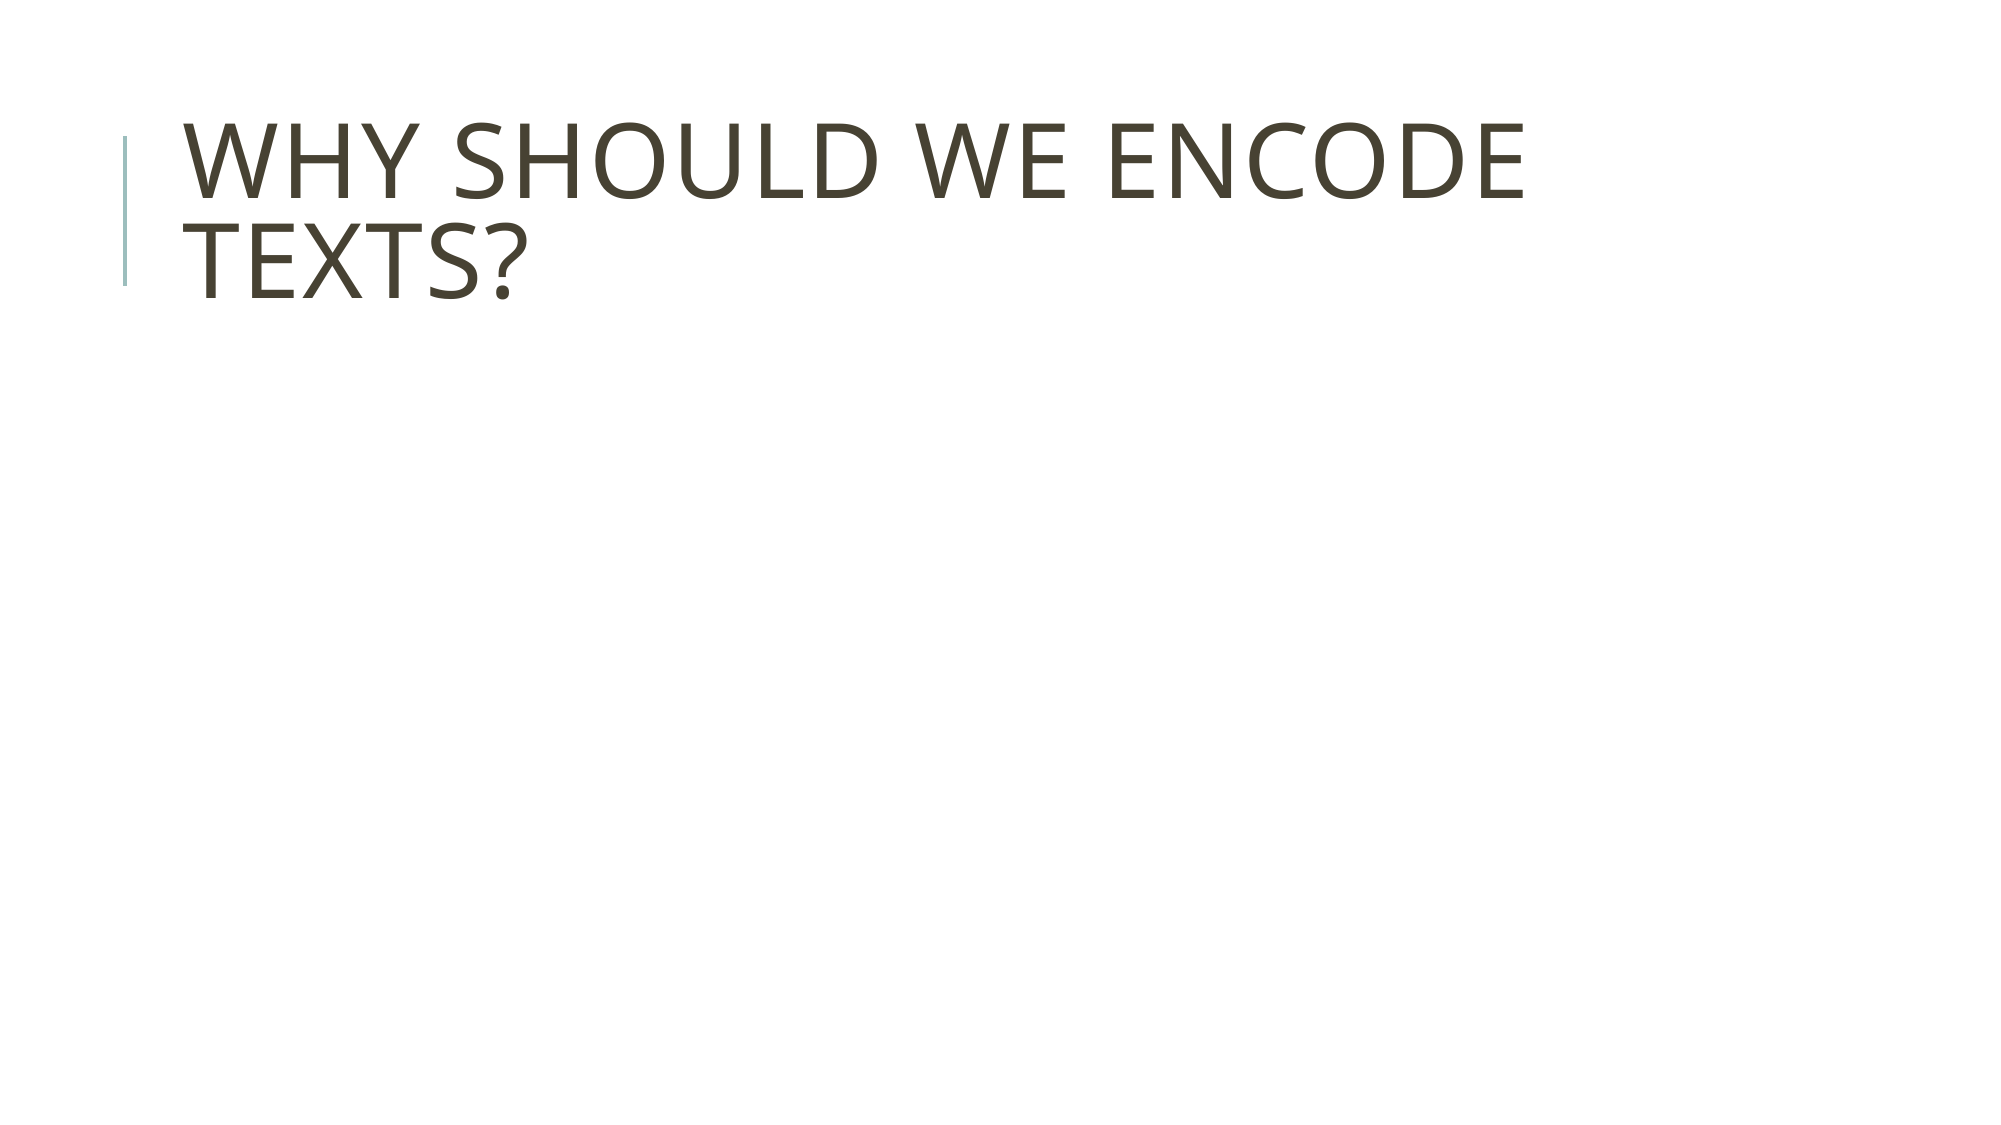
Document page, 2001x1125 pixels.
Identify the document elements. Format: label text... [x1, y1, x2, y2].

title Why should we encode texts? [168, 96, 1763, 342]
